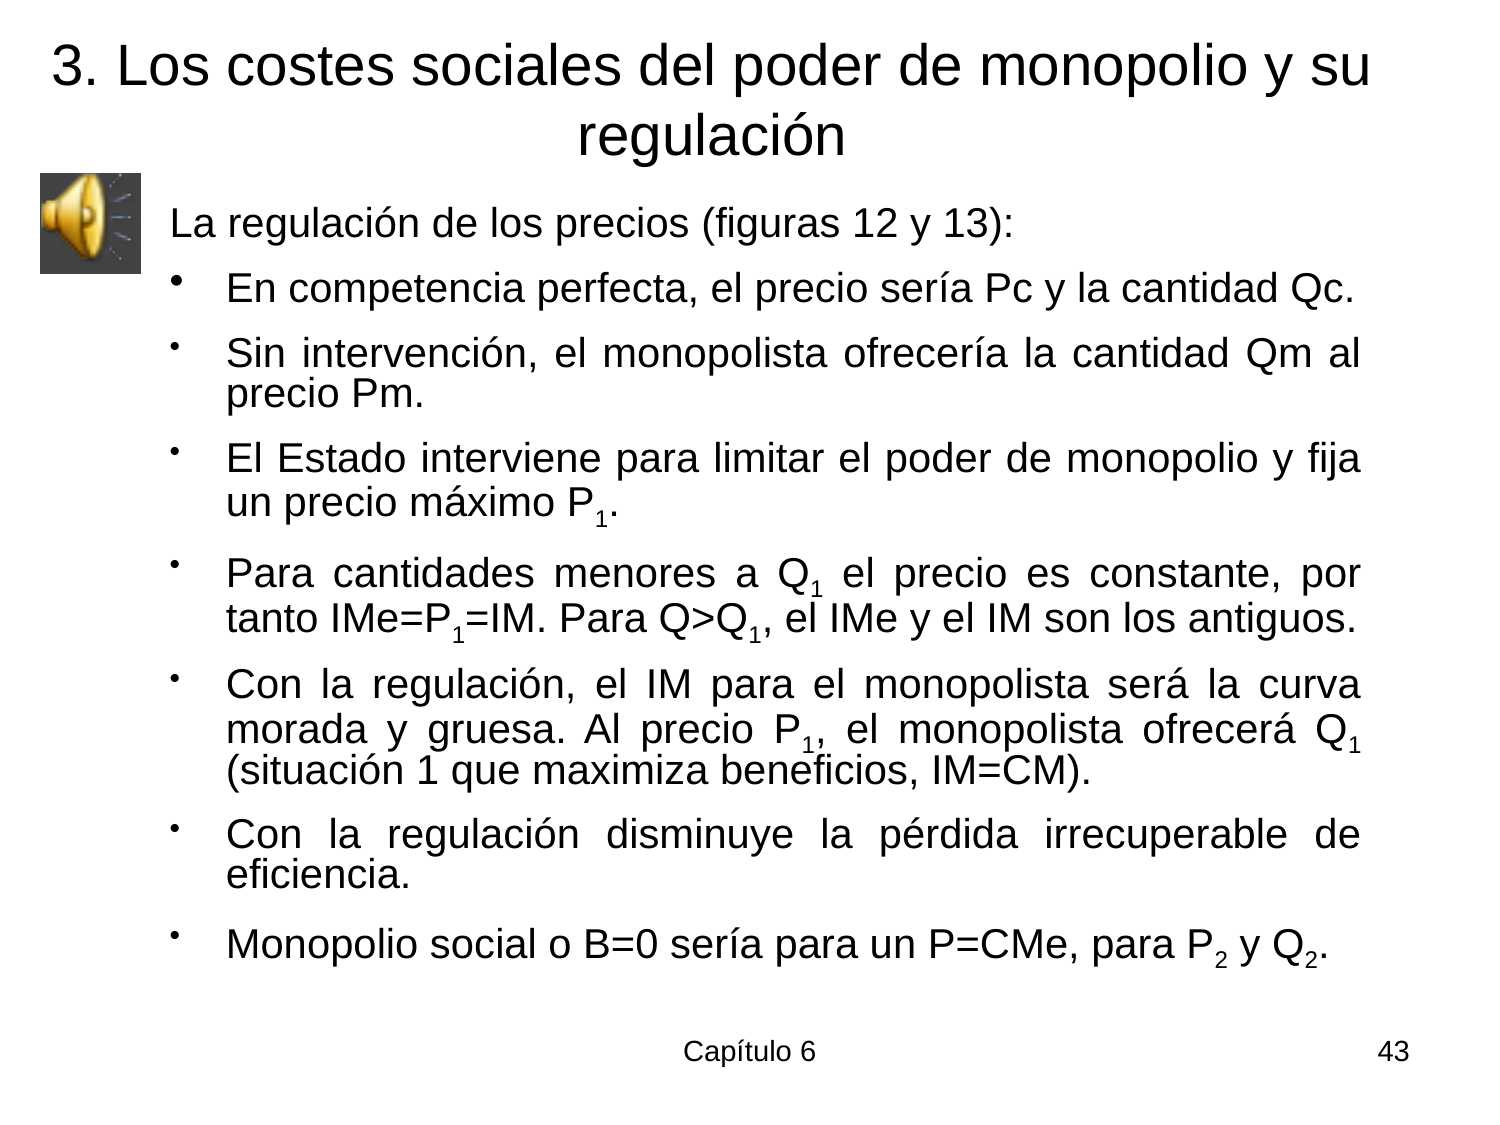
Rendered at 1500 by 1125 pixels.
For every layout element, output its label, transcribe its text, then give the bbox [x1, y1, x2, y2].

slide_number 43 [1074, 1024, 1426, 1103]
list La regulación de los precios (figuras 12 y 13): En competencia perfecta, el precio sería Pc y la cantidad Qc. Sin intervención, el monopolista ofrecería la cantidad Qm al precio Pm. El Estado interviene para limitar el poder de monopolio y fija un precio máximo P1. Para cantidades menores a Q1 el precio es constante, por tanto IMe=P1=IM. Para Q>Q1, el IMe y el IM son los antiguos. Con la regulación, el IM para el monopolista será la curva morada y gruesa. Al precio P1, el monopolista ofrecerá Q1 (situación 1 que maximiza beneficios, IM=CM). Con la regulación disminuye la pérdida irrecuperable de eficiencia. Monopolio social o B=0 sería para un P=CMe, para P2 y Q2. [154, 197, 1377, 1012]
title 3. Los costes sociales del poder de monopolio y su regulación [0, 44, 1426, 175]
footer Capítulo 6 [512, 1024, 988, 1103]
picture [39, 171, 143, 275]
